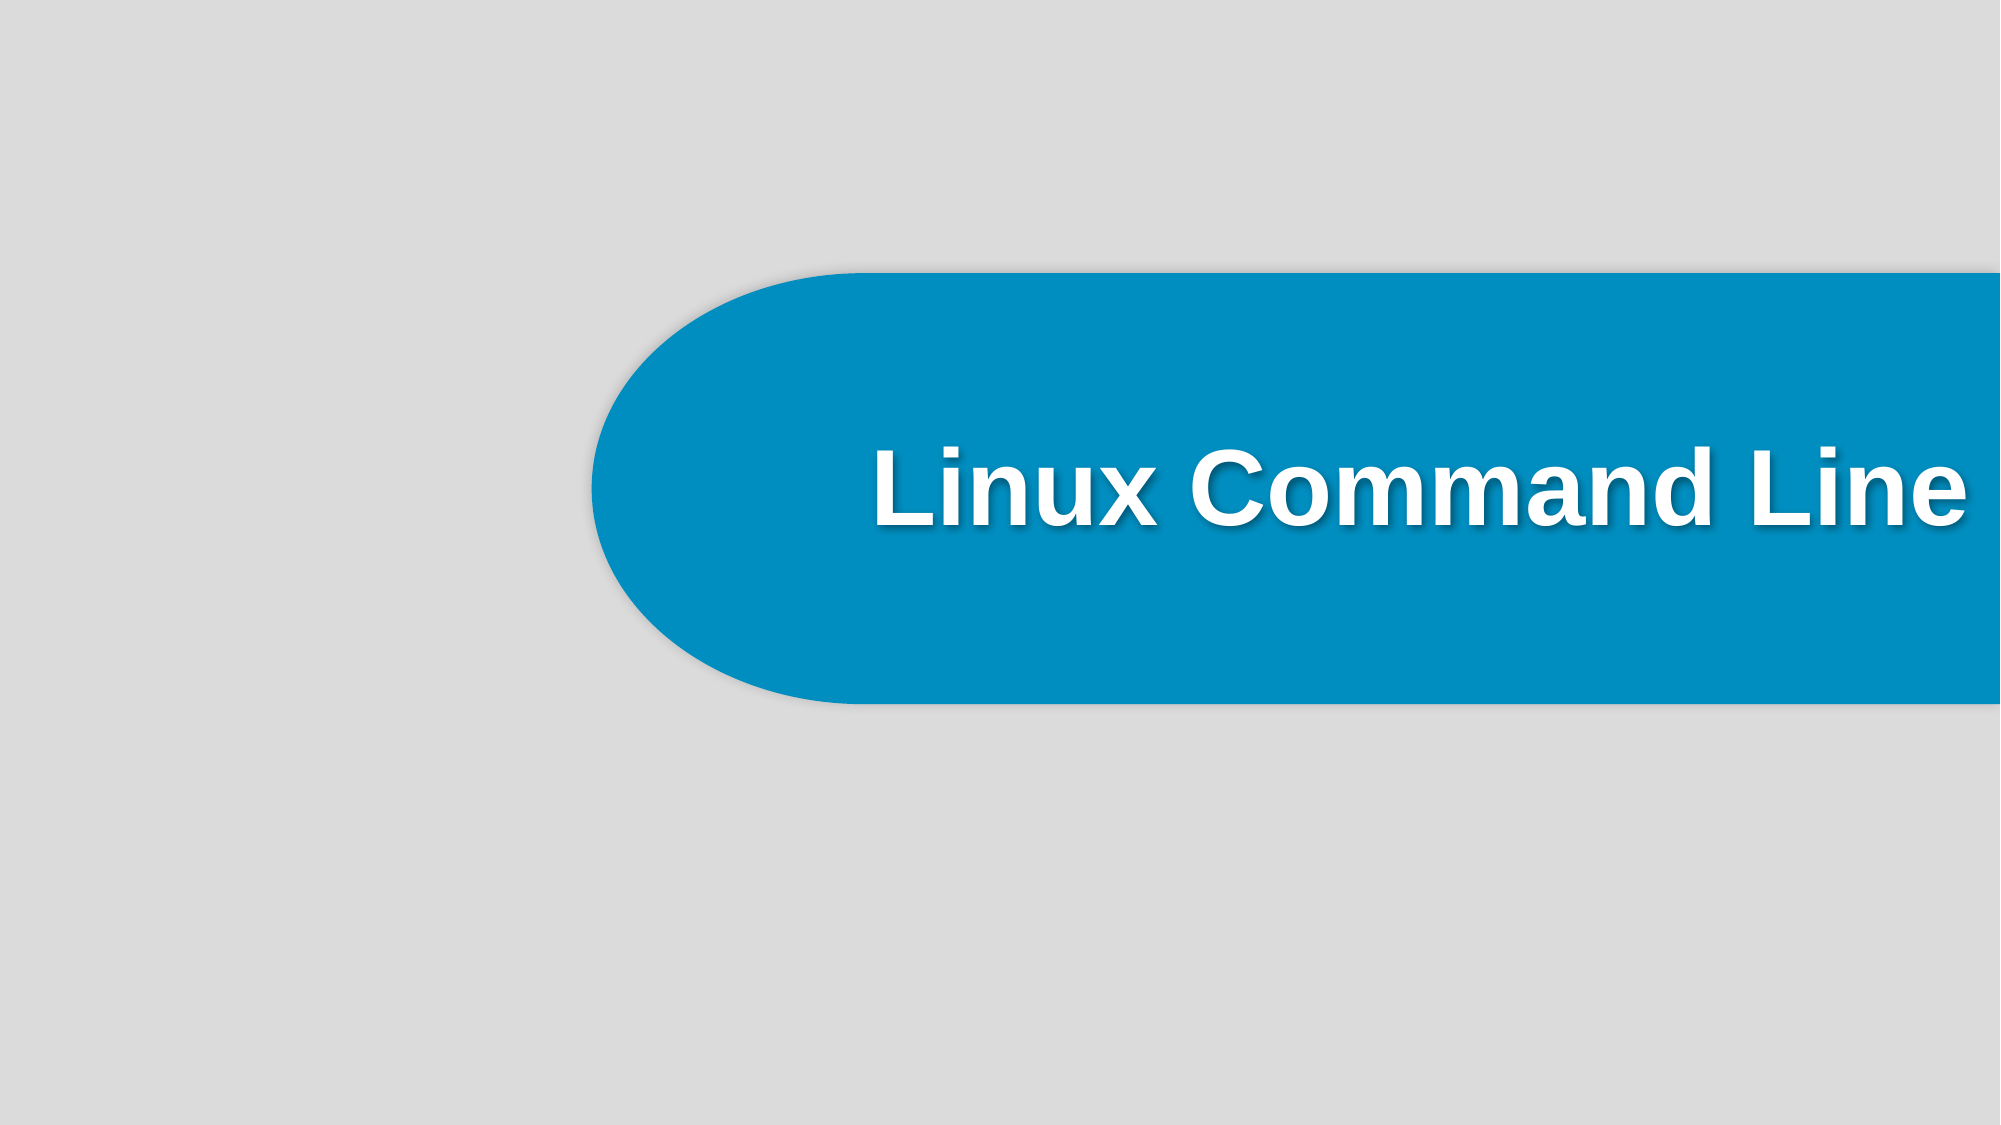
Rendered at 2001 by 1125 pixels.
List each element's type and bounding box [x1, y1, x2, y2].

text_box [502, 272, 2000, 705]
